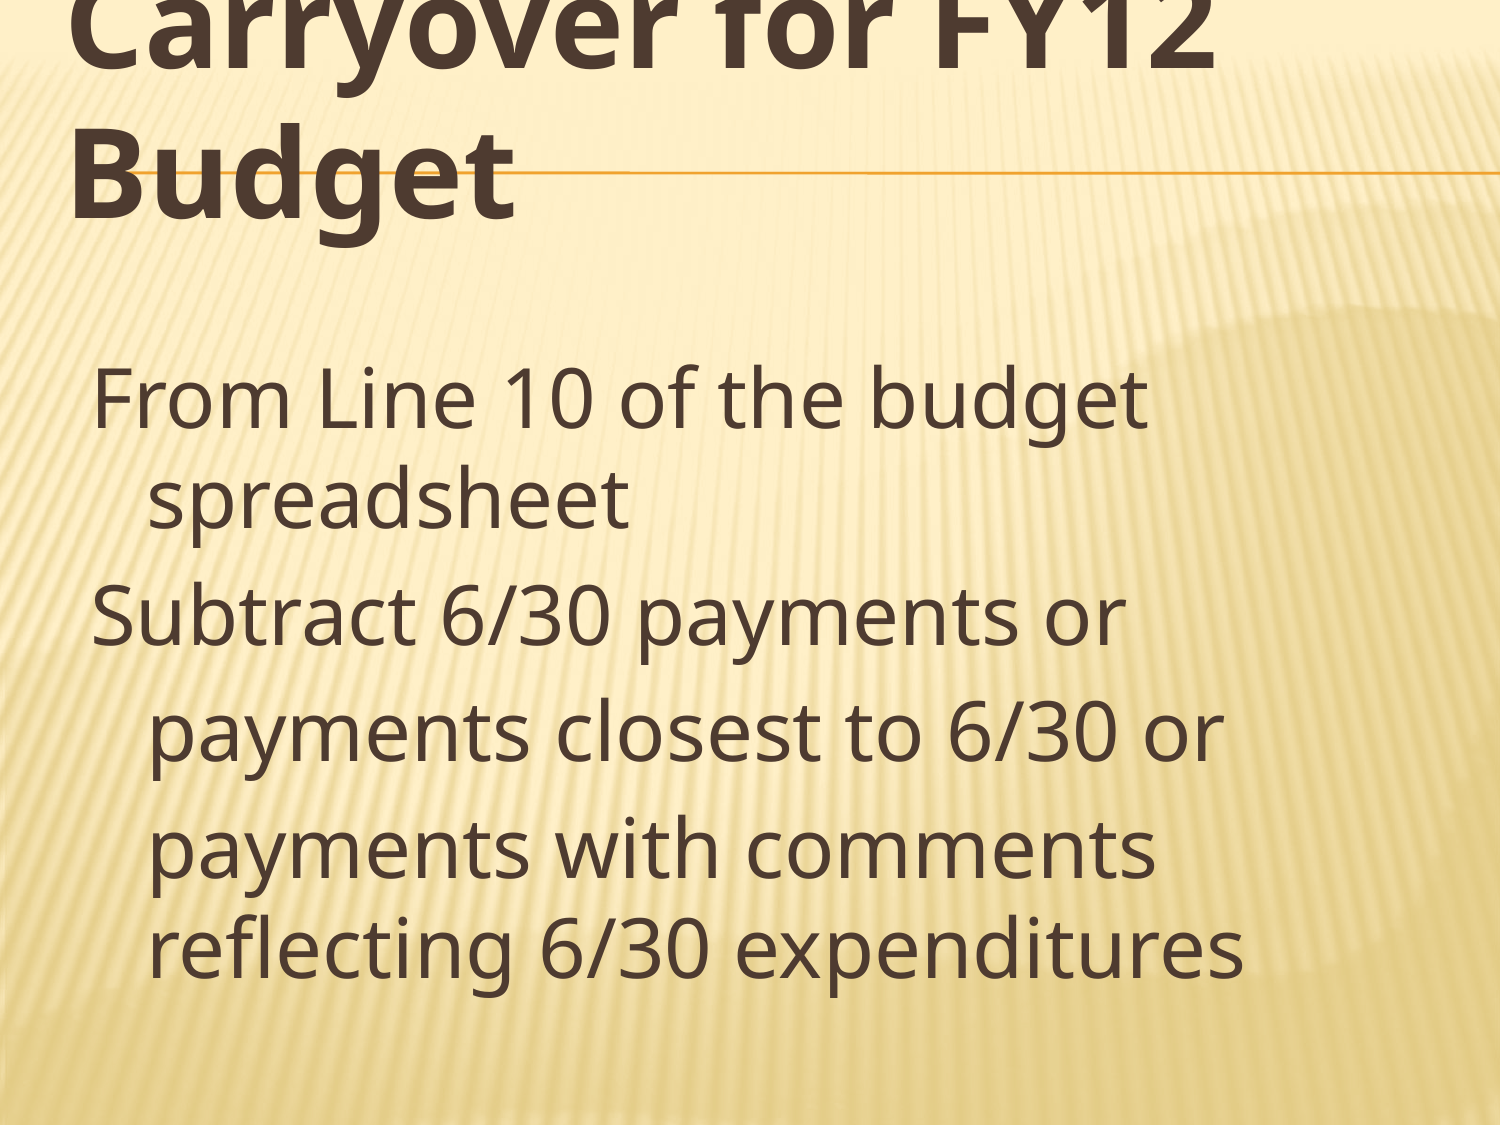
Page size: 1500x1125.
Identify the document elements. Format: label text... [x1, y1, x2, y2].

list From Line 10 of the budget spreadsheet Subtract 6/30 payments or payments closest to 6/30 or payments with comments reflecting 6/30 expenditures [74, 337, 1500, 1081]
title Carryover for FY12 Budget [50, 24, 1475, 163]
